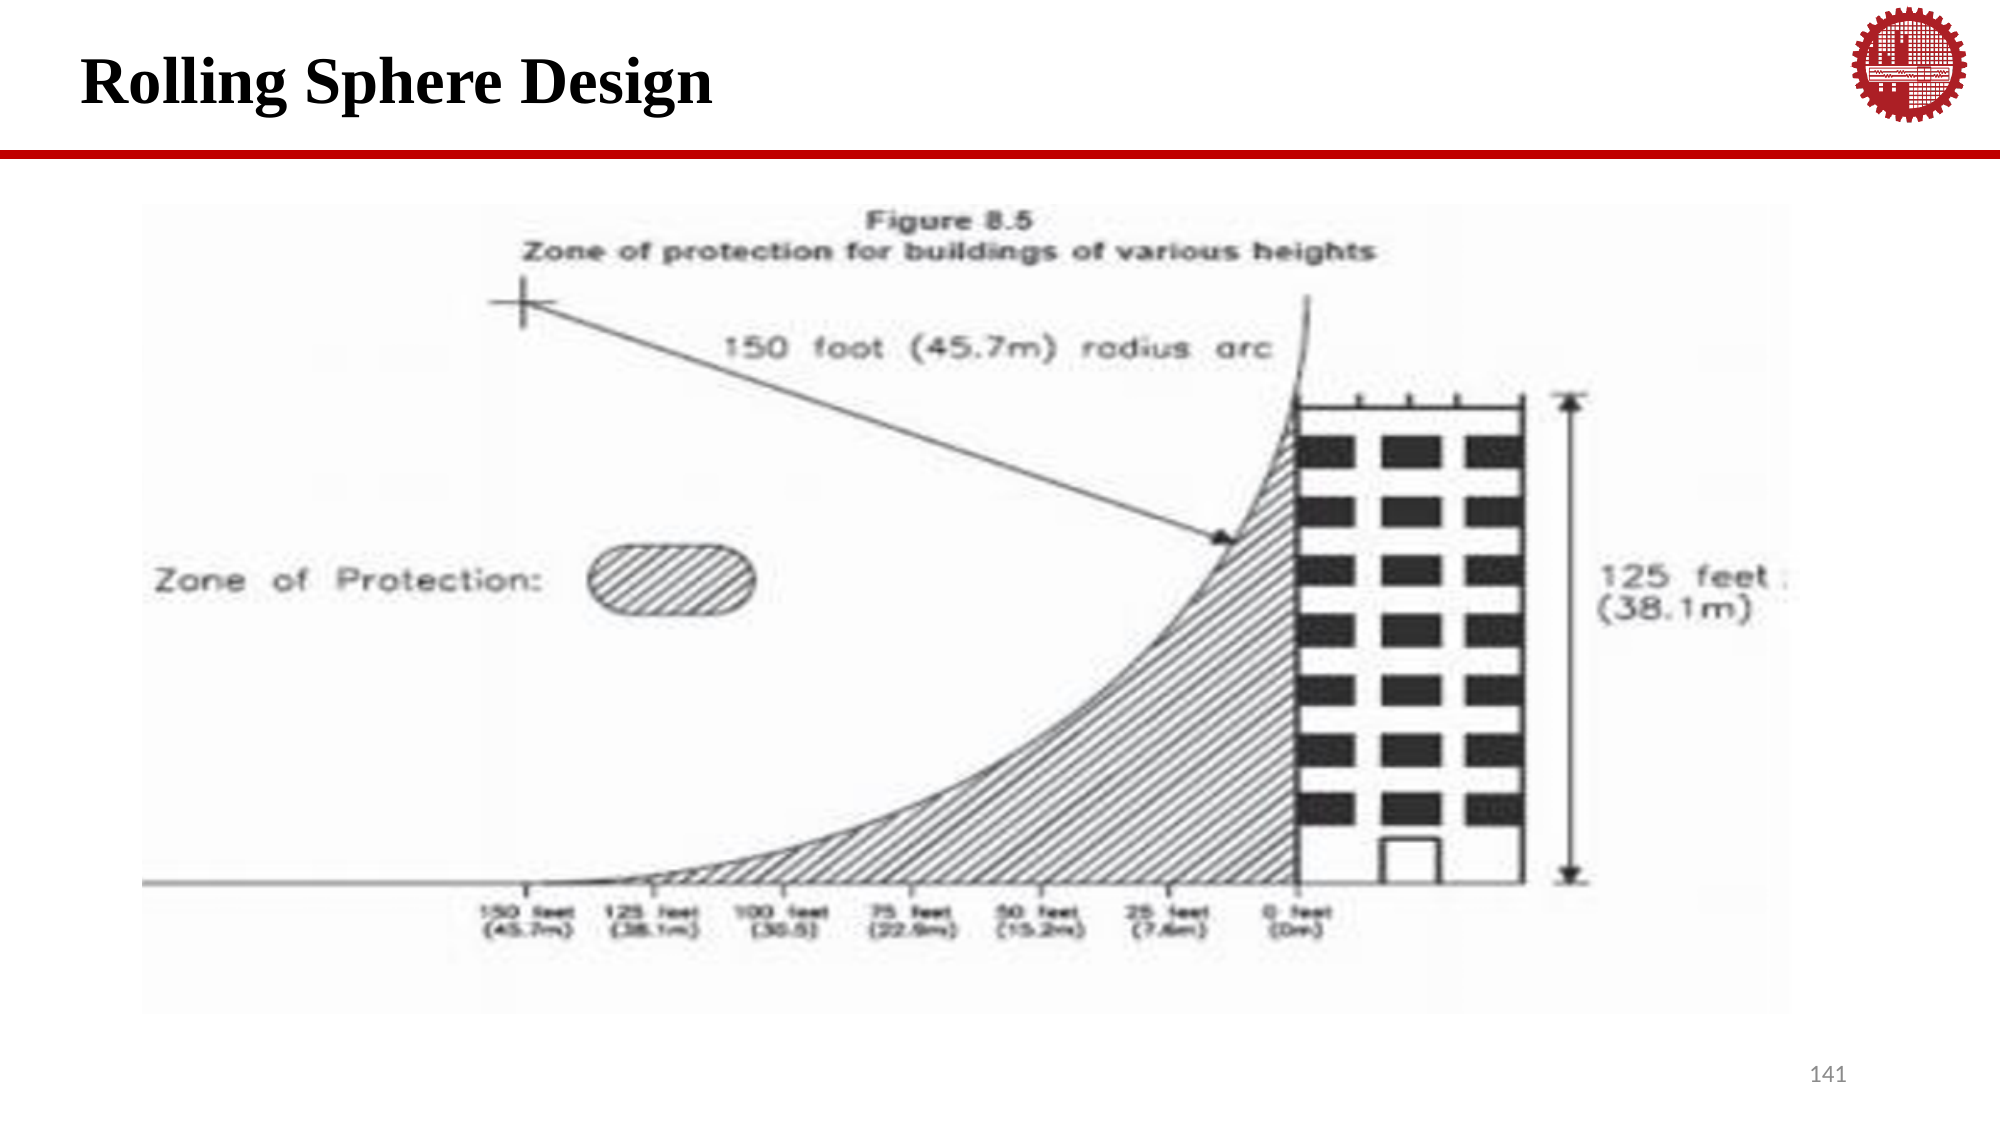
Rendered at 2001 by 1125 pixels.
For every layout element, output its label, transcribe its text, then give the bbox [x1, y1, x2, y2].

slide_number 141 [1412, 1042, 1863, 1103]
text_box Rolling Sphere Design [65, 29, 1527, 124]
picture [142, 204, 1800, 1014]
picture [1849, 5, 1968, 123]
